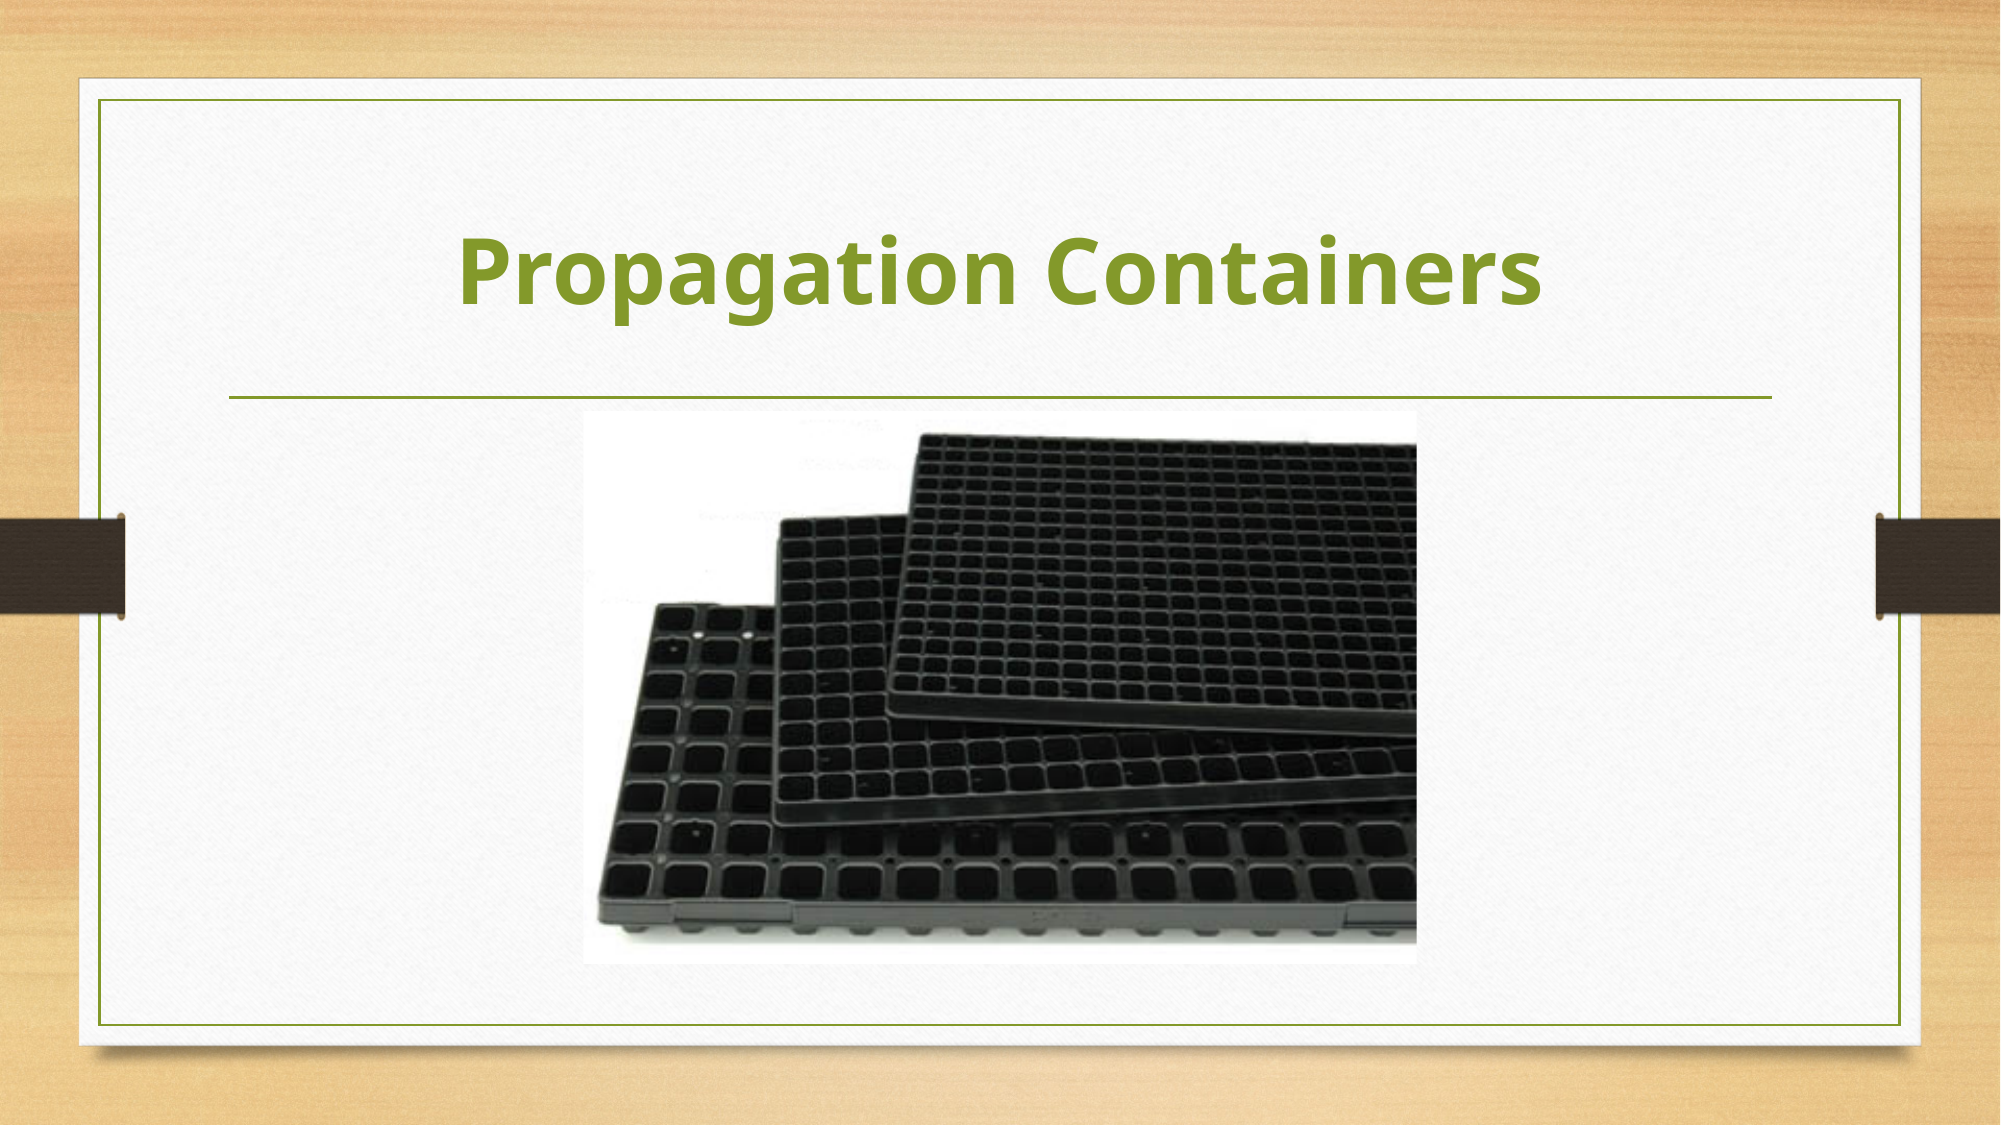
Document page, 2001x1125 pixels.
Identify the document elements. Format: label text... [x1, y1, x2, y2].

title Propagation Containers [212, 161, 1788, 375]
picture [0, 0, 2001, 1125]
